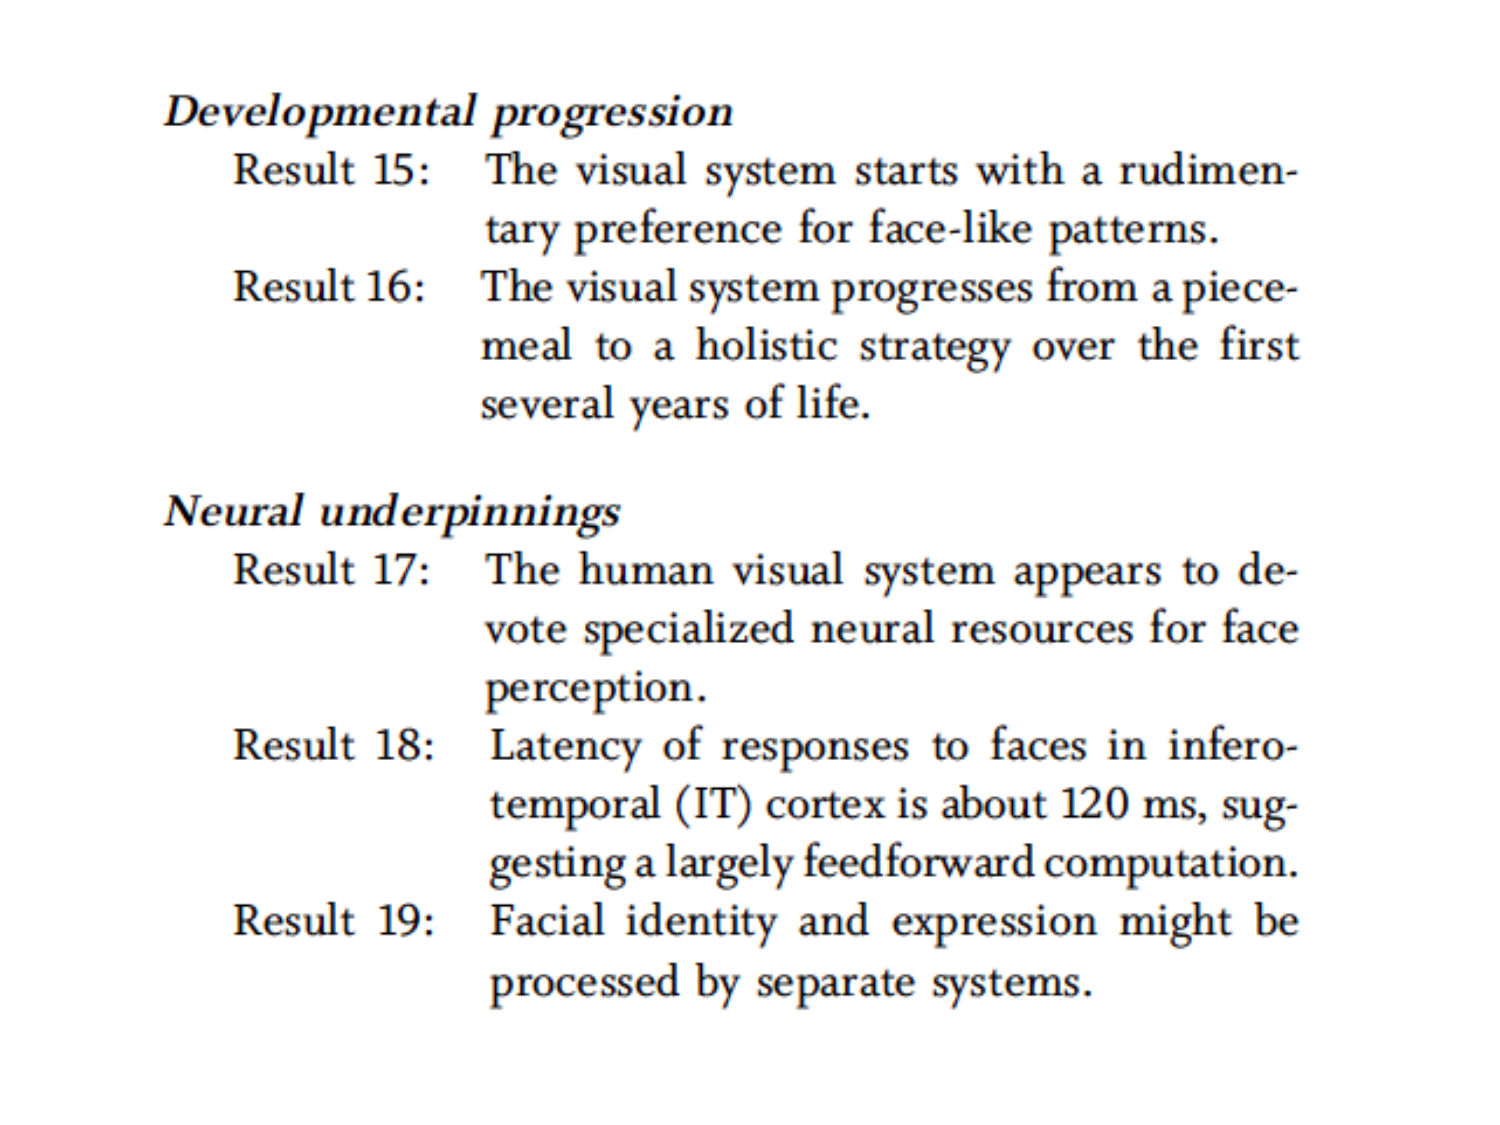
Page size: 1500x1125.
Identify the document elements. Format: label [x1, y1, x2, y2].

picture [135, 77, 1323, 1044]
